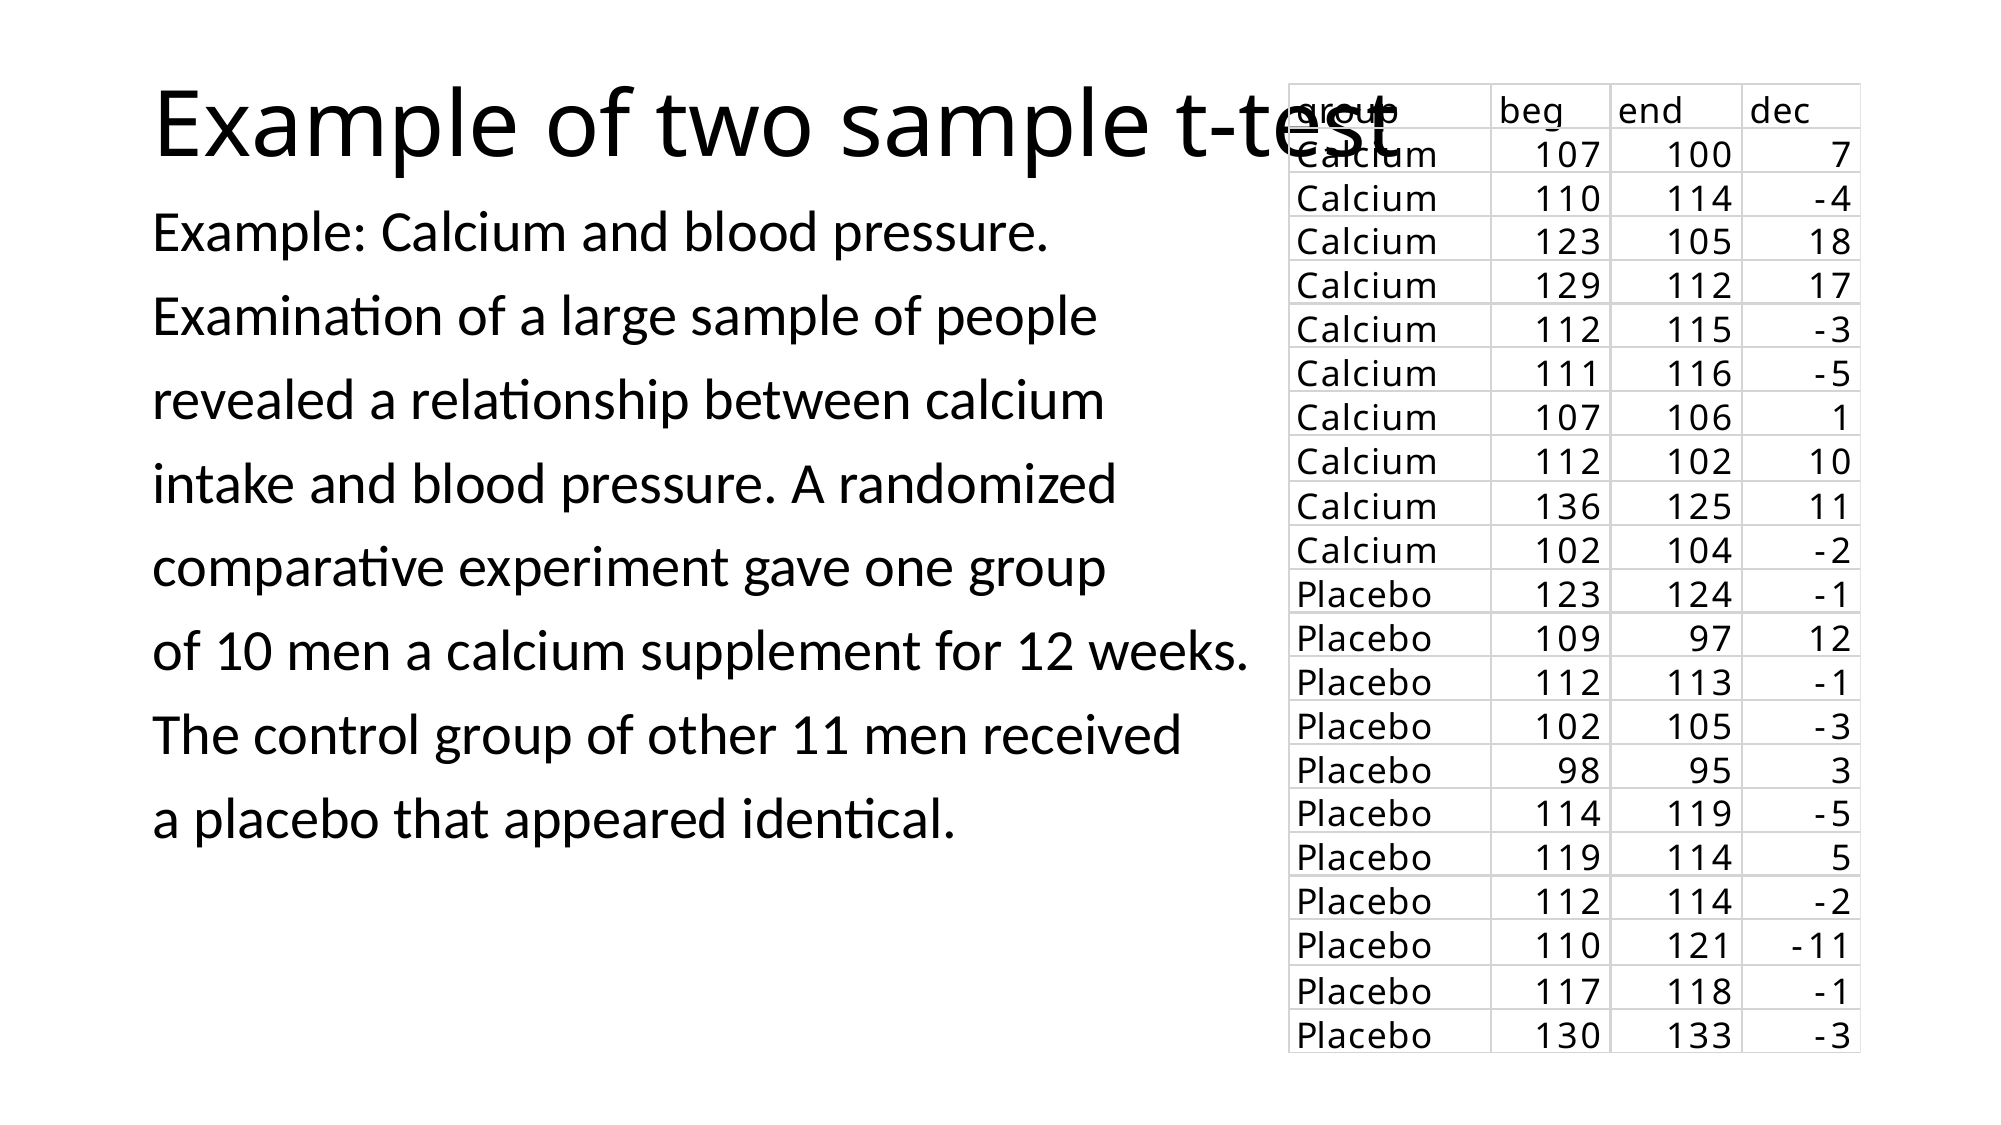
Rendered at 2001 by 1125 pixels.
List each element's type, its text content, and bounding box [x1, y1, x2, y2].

picture [1287, 83, 1863, 1055]
list Example: Calcium and blood pressure. Examination of a large sample of people revealed a relationship between calcium intake and blood pressure. A randomized comparative experiment gave one group of 10 men a calcium supplement for 12 weeks. The control group of other 11 men received a placebo that appeared identical. [137, 193, 1287, 1014]
title Example of two sample t-test [137, 59, 1863, 193]
